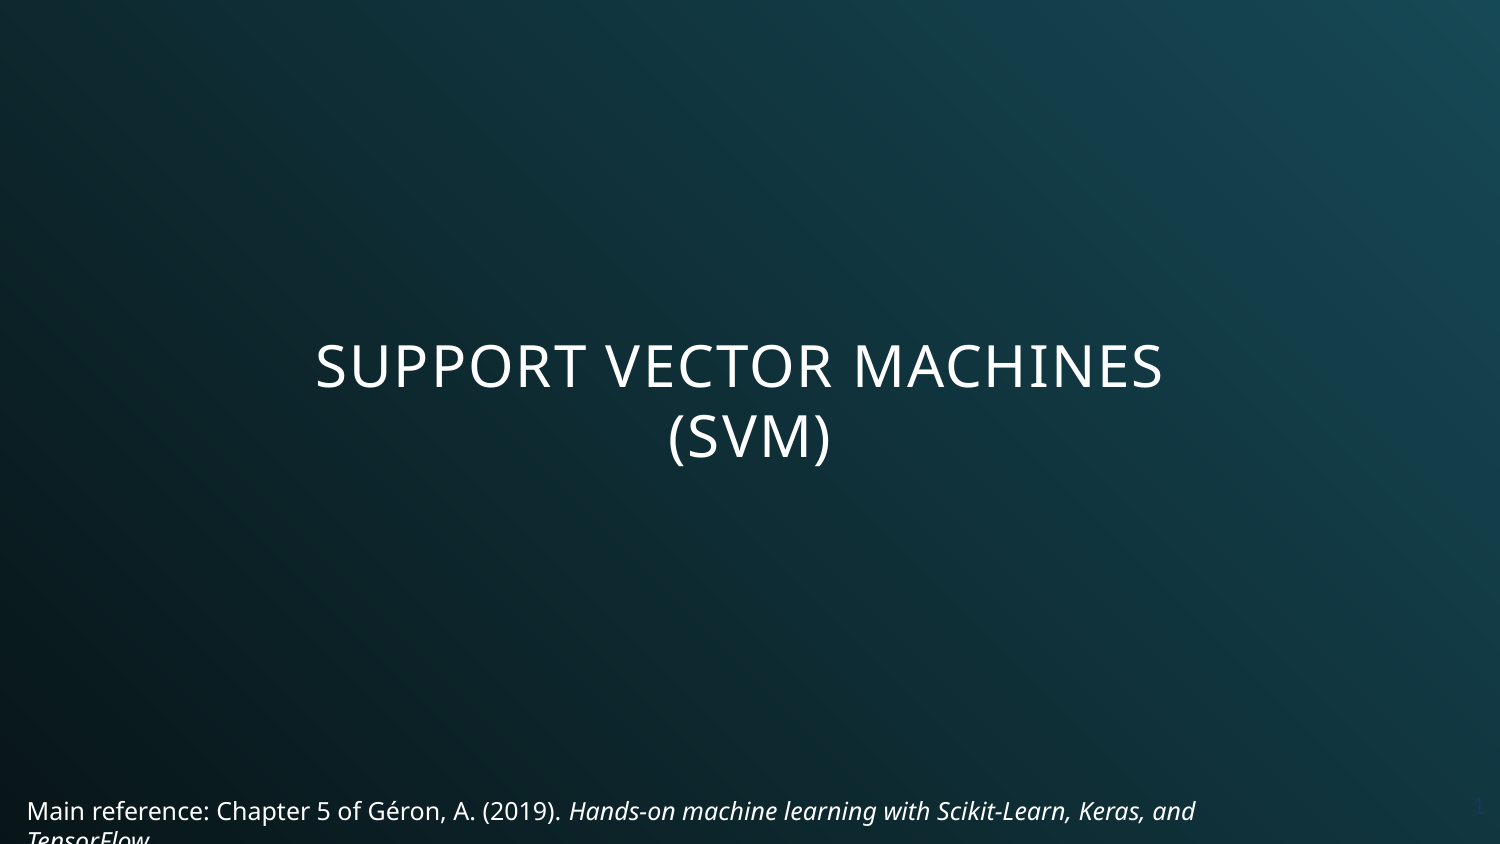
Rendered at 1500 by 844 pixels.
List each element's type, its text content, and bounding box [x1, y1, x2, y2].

slide_number 1 [1149, 782, 1500, 828]
list SUPPORT VECTOR MACHINES (SVM) [177, 291, 1323, 506]
text_box Main reference: Chapter 5 of Géron, A. (2019). Hands-on machine learning with Scikit-Learn, Keras, and TensorFlow. [11, 787, 1335, 844]
